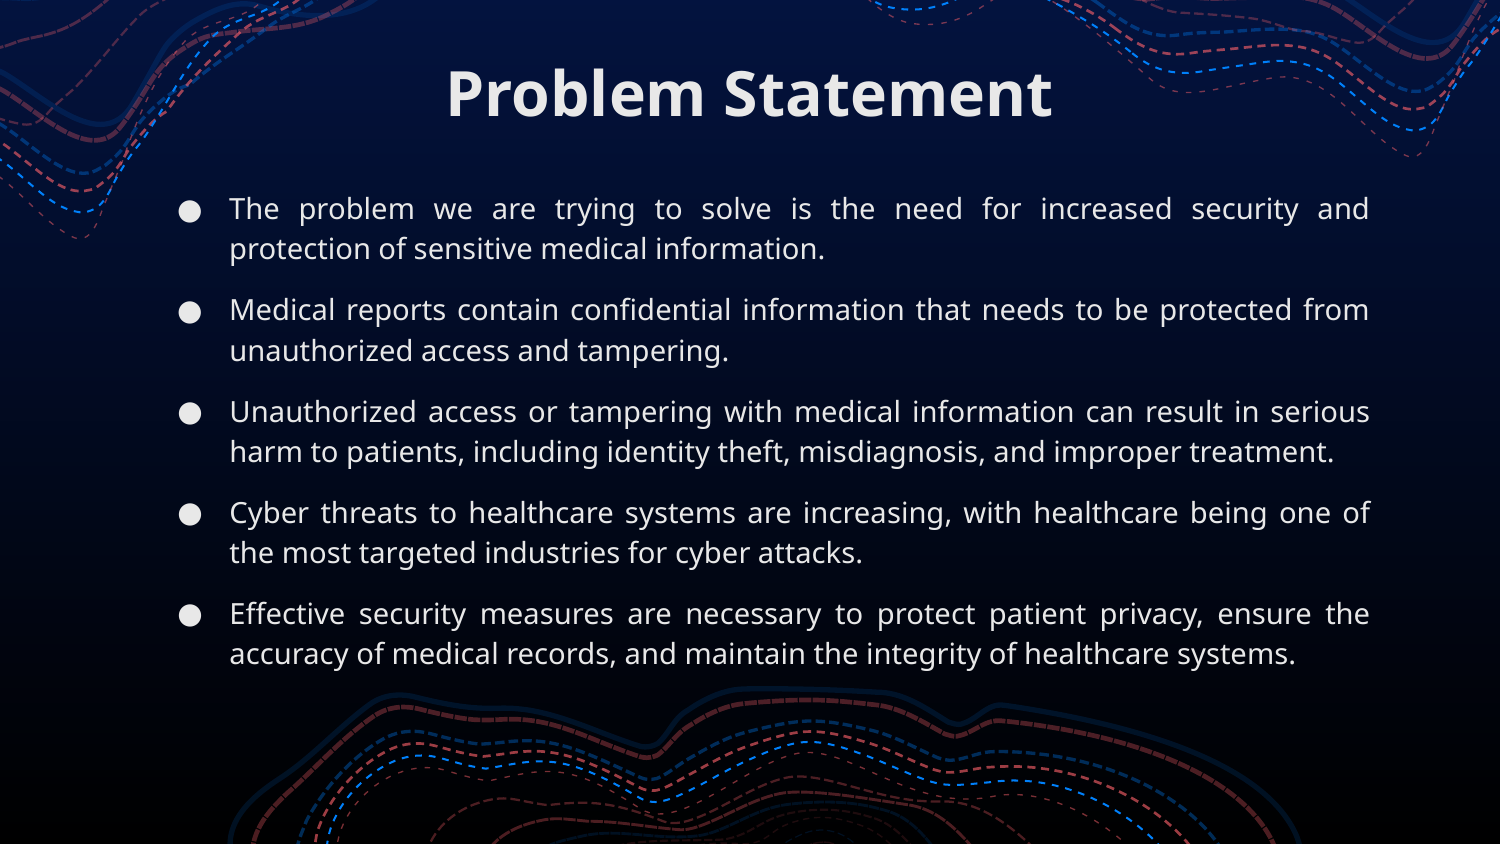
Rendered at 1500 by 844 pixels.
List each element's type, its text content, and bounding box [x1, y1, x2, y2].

title Problem Statement [118, 39, 1382, 142]
subtitle The problem we are trying to solve is the need for increased security and protection of sensitive medical information. Medical reports contain confidential information that needs to be protected from unauthorized access and tampering. Unauthorized access or tampering with medical information can result in serious harm to patients, including identity theft, misdiagnosis, and improper treatment. Cyber threats to healthcare systems are increasing, with healthcare being one of the most targeted industries for cyber attacks. Effective security measures are necessary to protect patient privacy, ensure the accuracy of medical records, and maintain the integrity of healthcare systems. [139, 170, 1387, 741]
